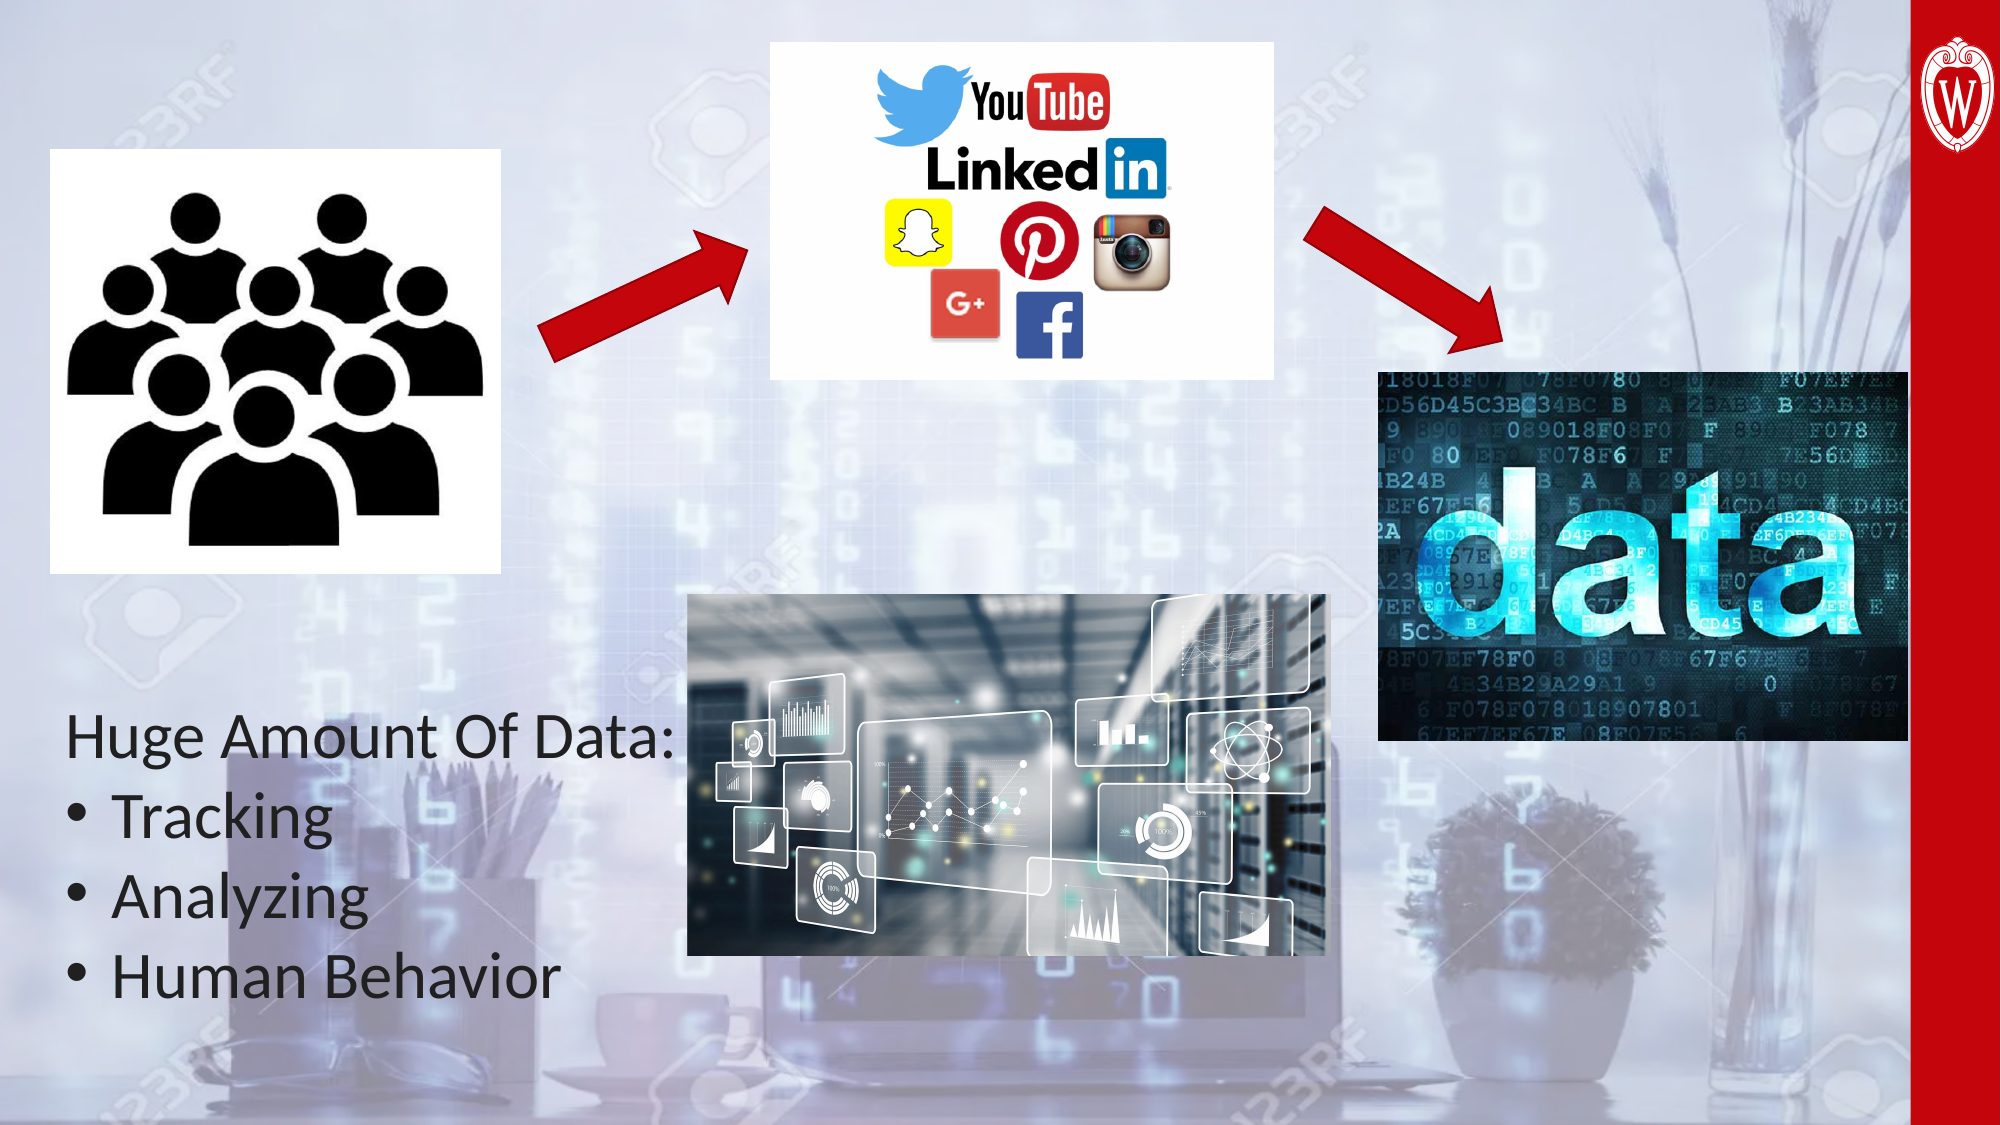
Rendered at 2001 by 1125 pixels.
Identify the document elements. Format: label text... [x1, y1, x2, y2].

picture [687, 594, 1331, 956]
picture [1920, 36, 1995, 154]
text_box [1302, 205, 1504, 355]
picture [50, 149, 501, 574]
text_box [536, 229, 749, 364]
text_box Huge Amount Of Data: Tracking Analyzing Human Behavior [50, 684, 702, 1019]
picture [1378, 372, 1908, 741]
picture [770, 42, 1274, 380]
